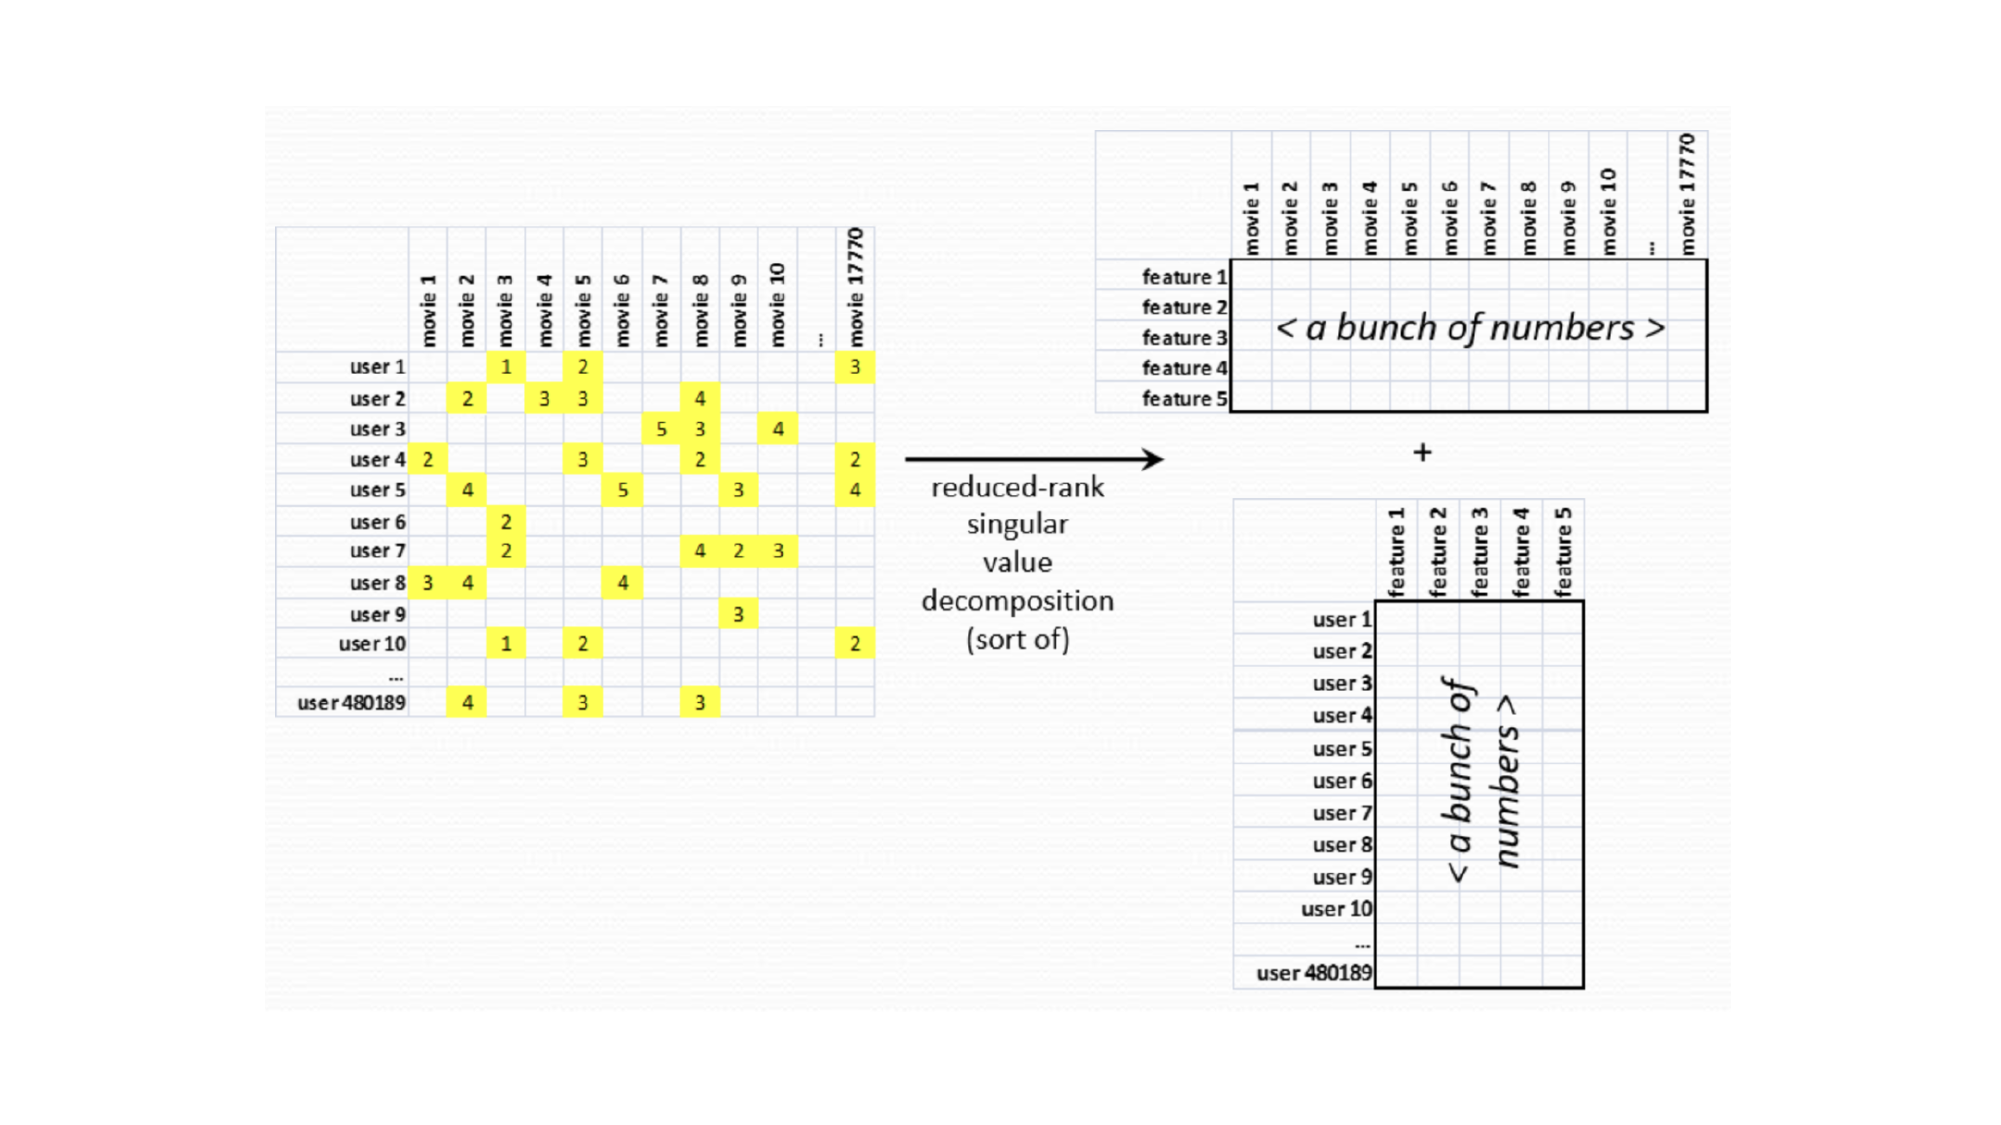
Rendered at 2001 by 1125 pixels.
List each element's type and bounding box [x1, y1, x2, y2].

list [265, 105, 1734, 1020]
